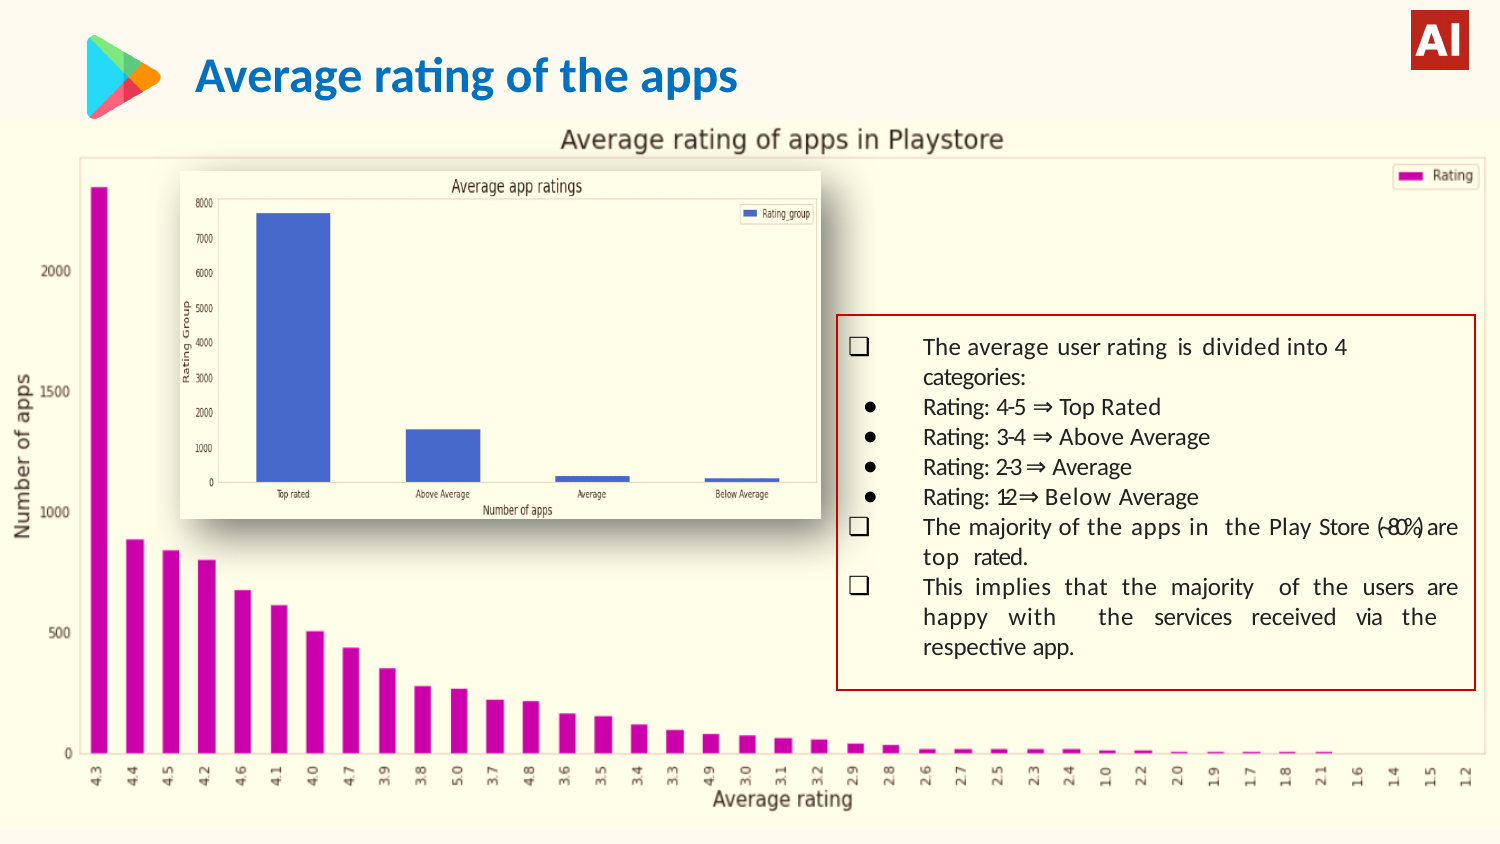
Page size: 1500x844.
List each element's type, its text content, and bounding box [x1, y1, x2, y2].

text_box Average rating of the apps [180, 35, 931, 118]
text_box [82, 35, 165, 118]
picture [0, 120, 1500, 829]
picture [1411, 10, 1469, 70]
